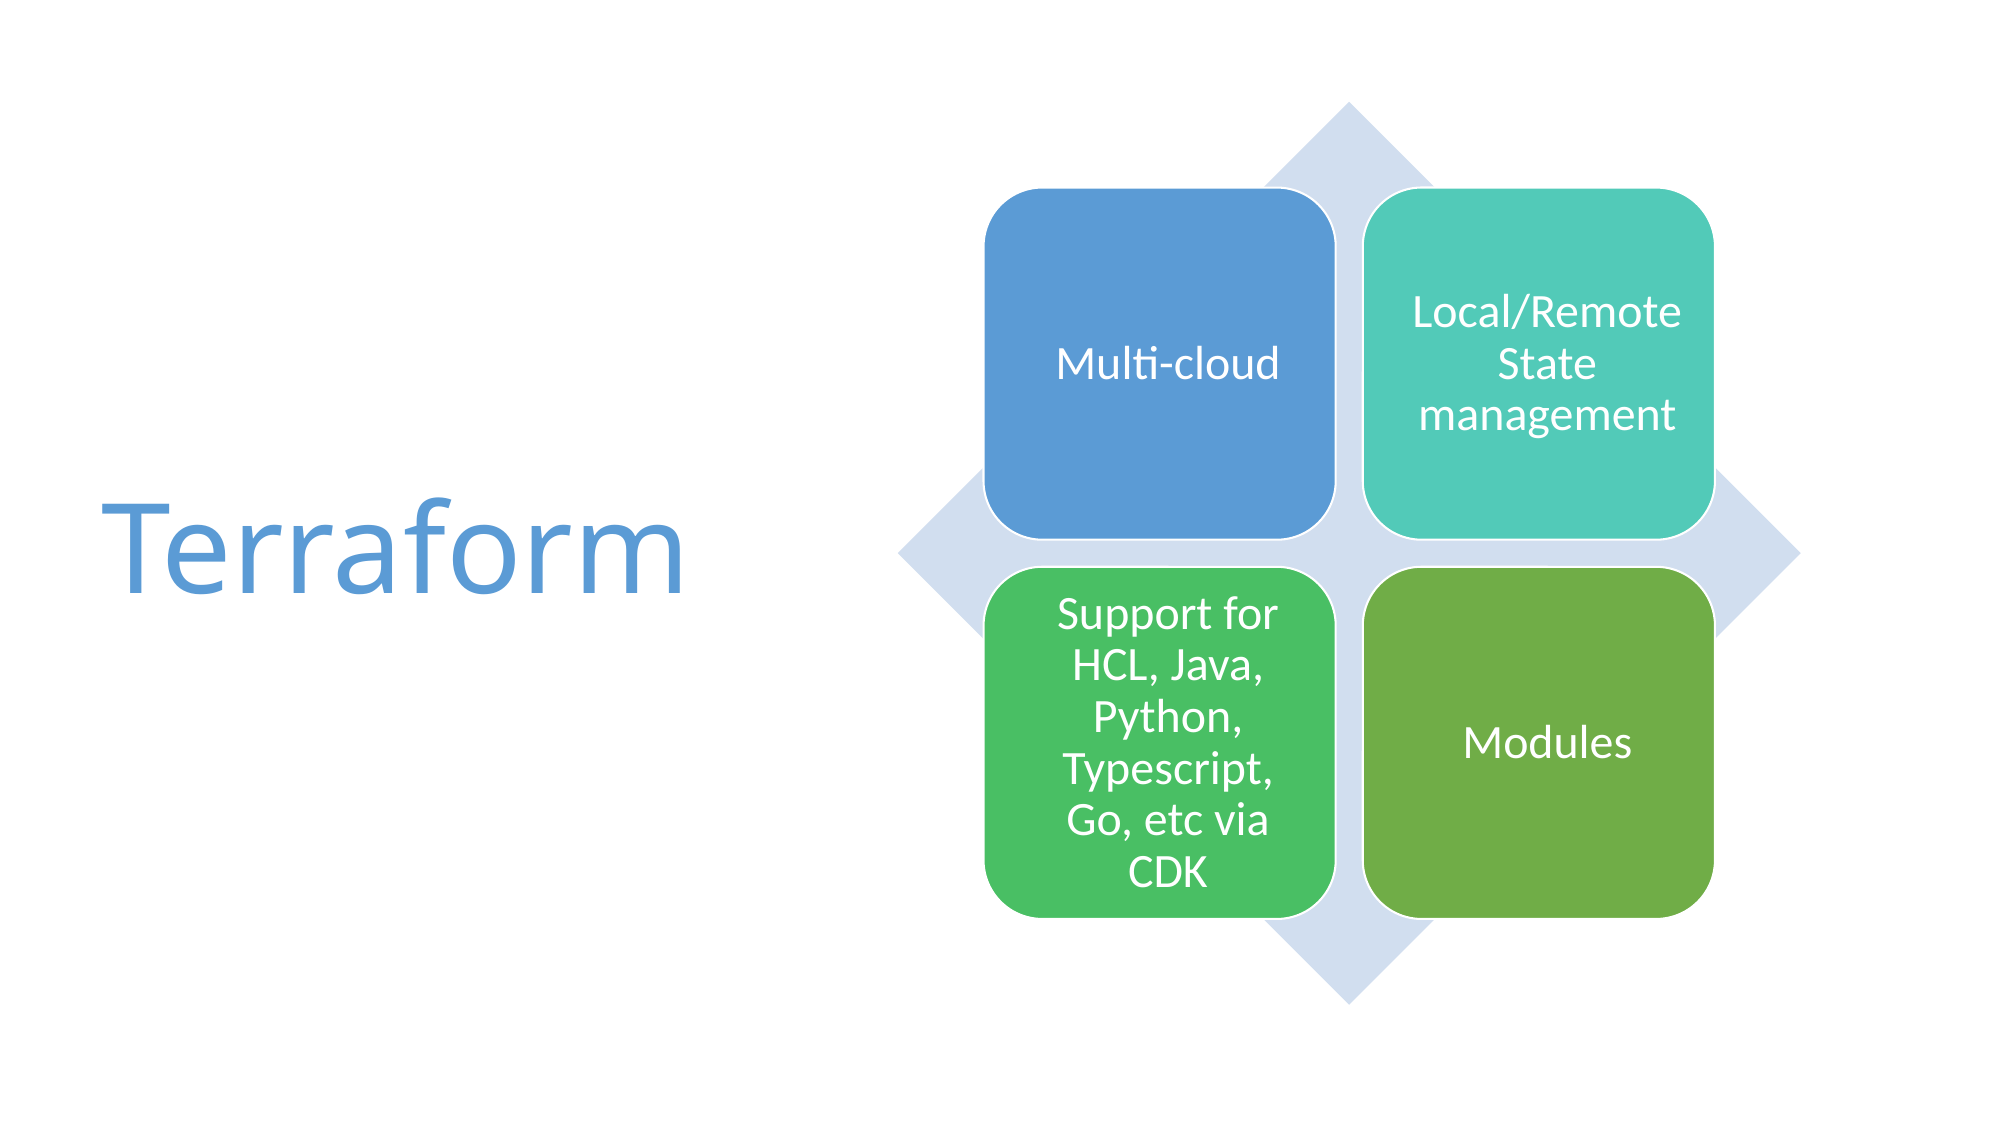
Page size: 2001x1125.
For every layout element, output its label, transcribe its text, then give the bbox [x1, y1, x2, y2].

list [835, 101, 1863, 1005]
title Terraform [86, 101, 711, 1005]
